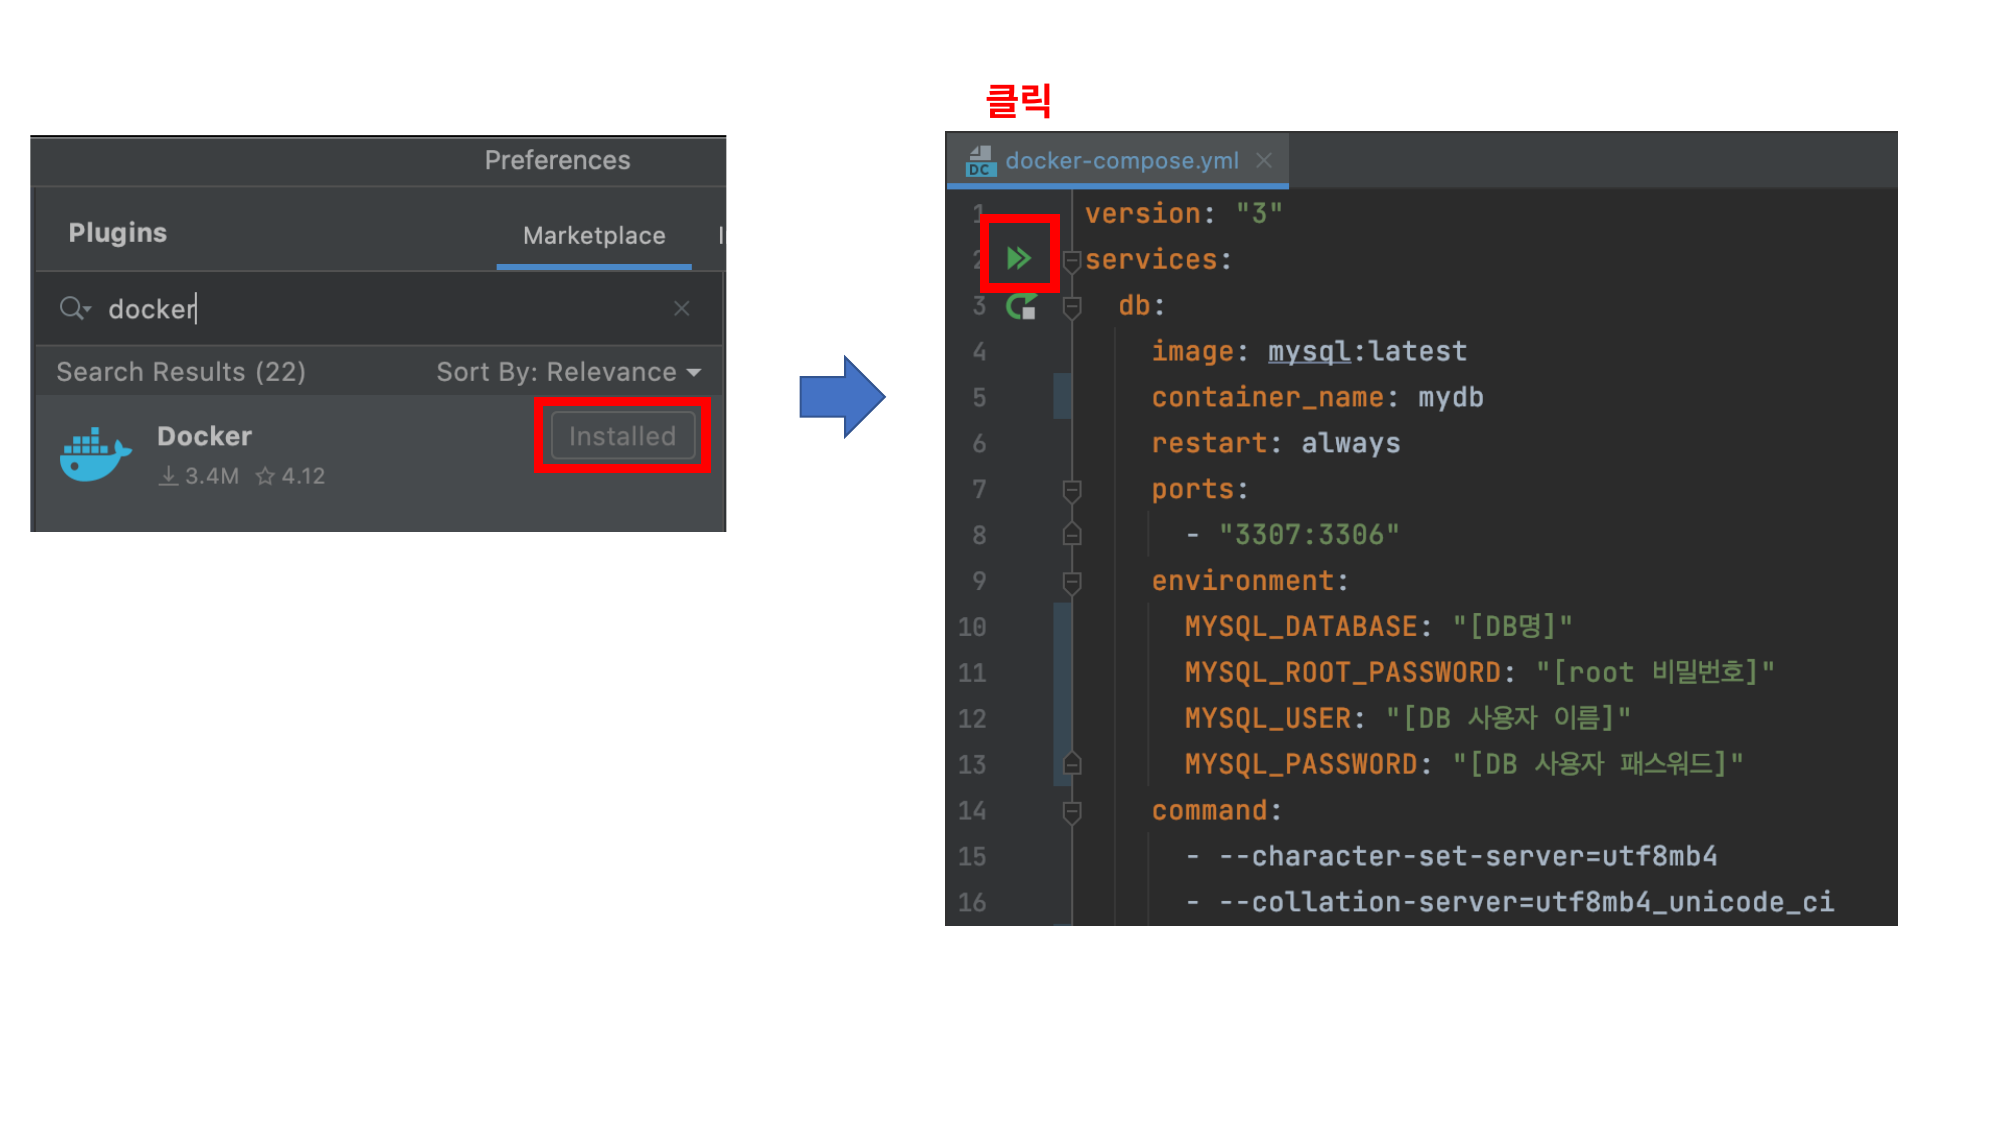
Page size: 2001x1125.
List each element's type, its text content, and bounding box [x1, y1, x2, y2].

picture [945, 131, 1898, 926]
text_box 클릭 [970, 70, 1070, 131]
text_box [799, 354, 887, 439]
picture [30, 121, 727, 533]
